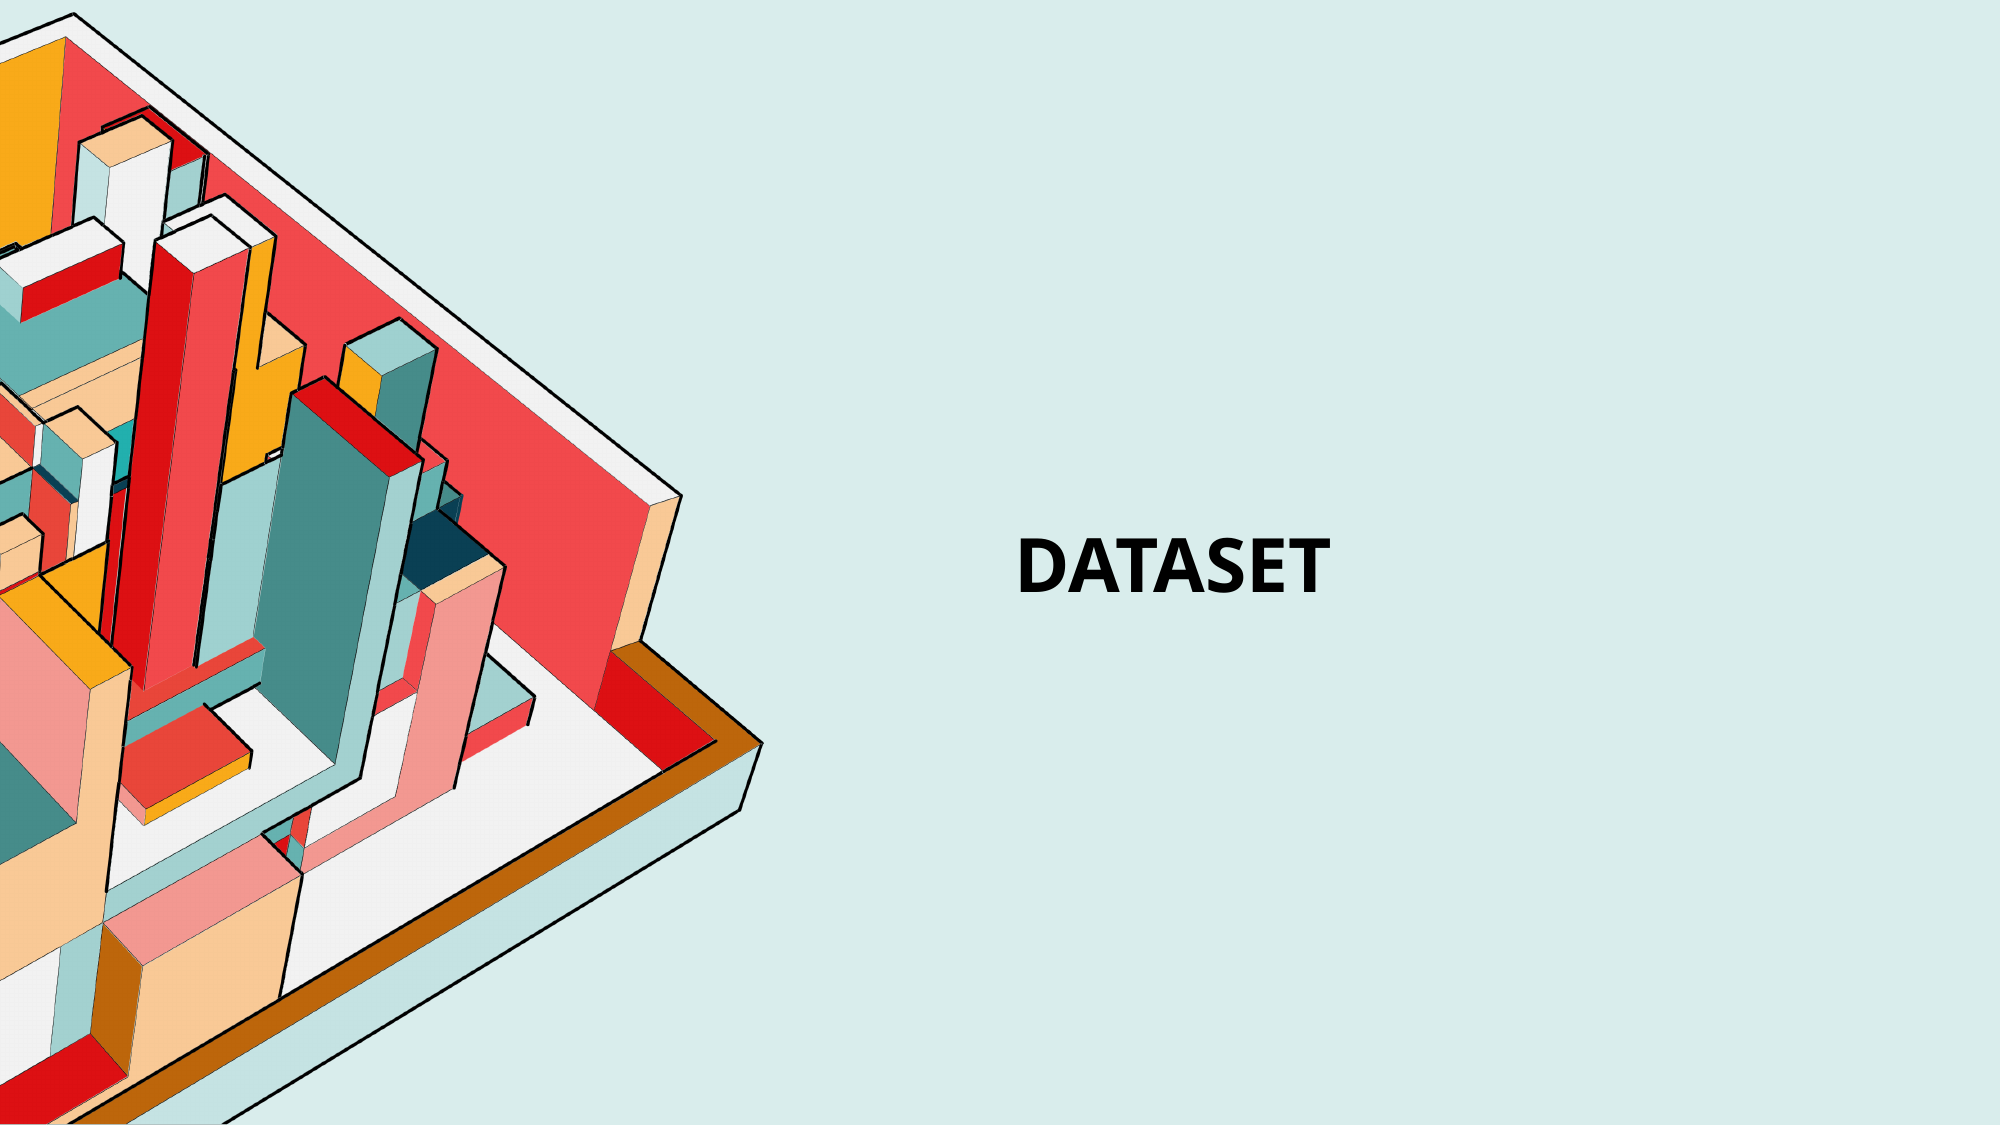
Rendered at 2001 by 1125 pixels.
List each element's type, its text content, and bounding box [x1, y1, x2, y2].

title Dataset [999, 72, 1926, 617]
picture [0, 0, 765, 1125]
